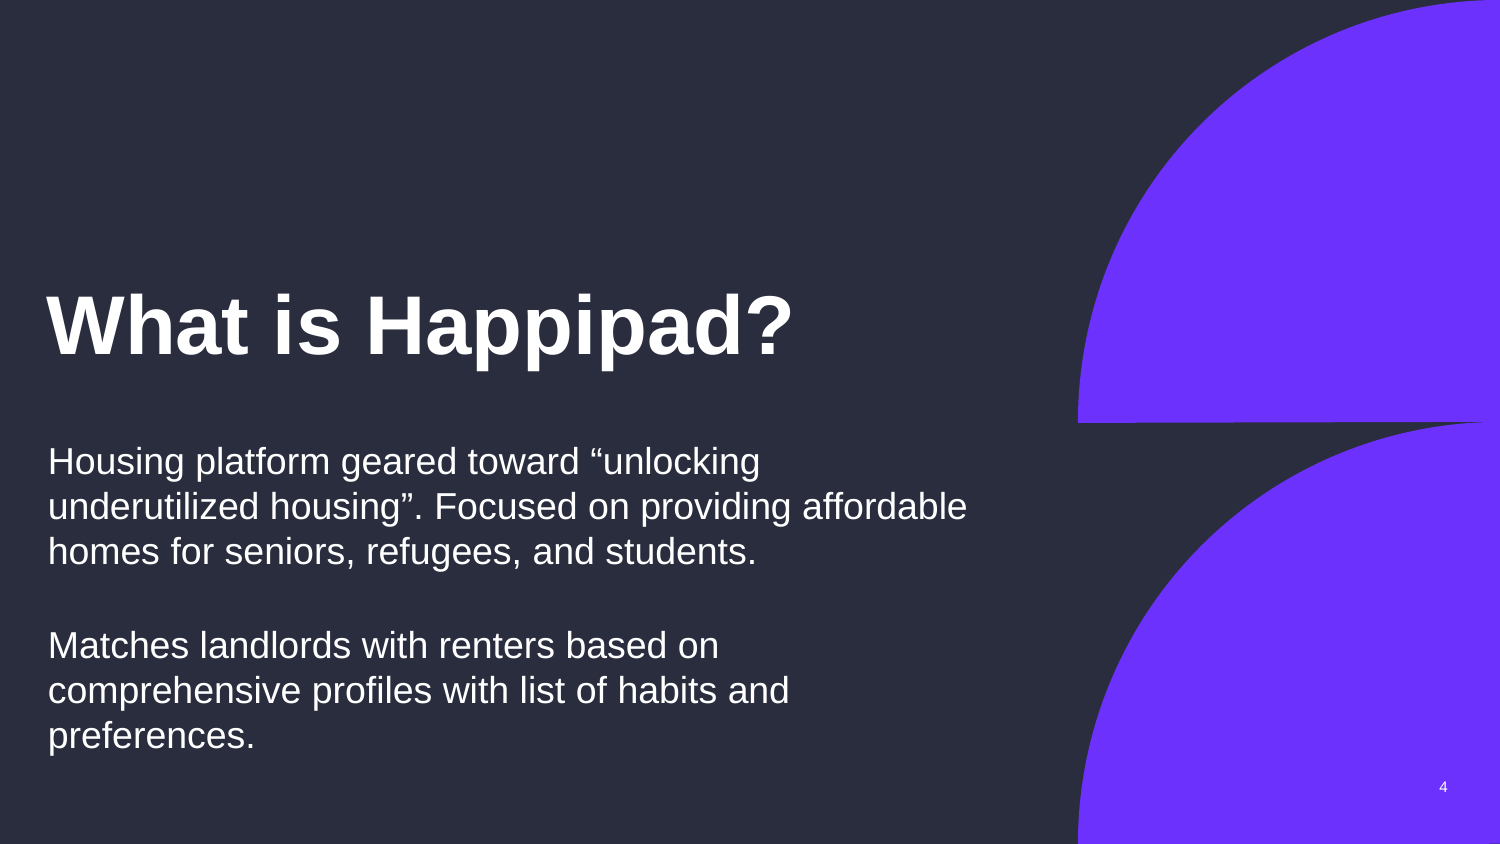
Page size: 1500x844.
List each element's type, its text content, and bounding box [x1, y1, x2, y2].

title What is Happipad? [46, 77, 969, 373]
text_box Matches landlords with renters based on comprehensive profiles with list of habits and preferences. [32, 605, 970, 747]
subtitle Housing platform geared toward “unlocking underutilized housing”. Focused on providing affordable homes for seniors, refugees, and students. [47, 421, 985, 589]
